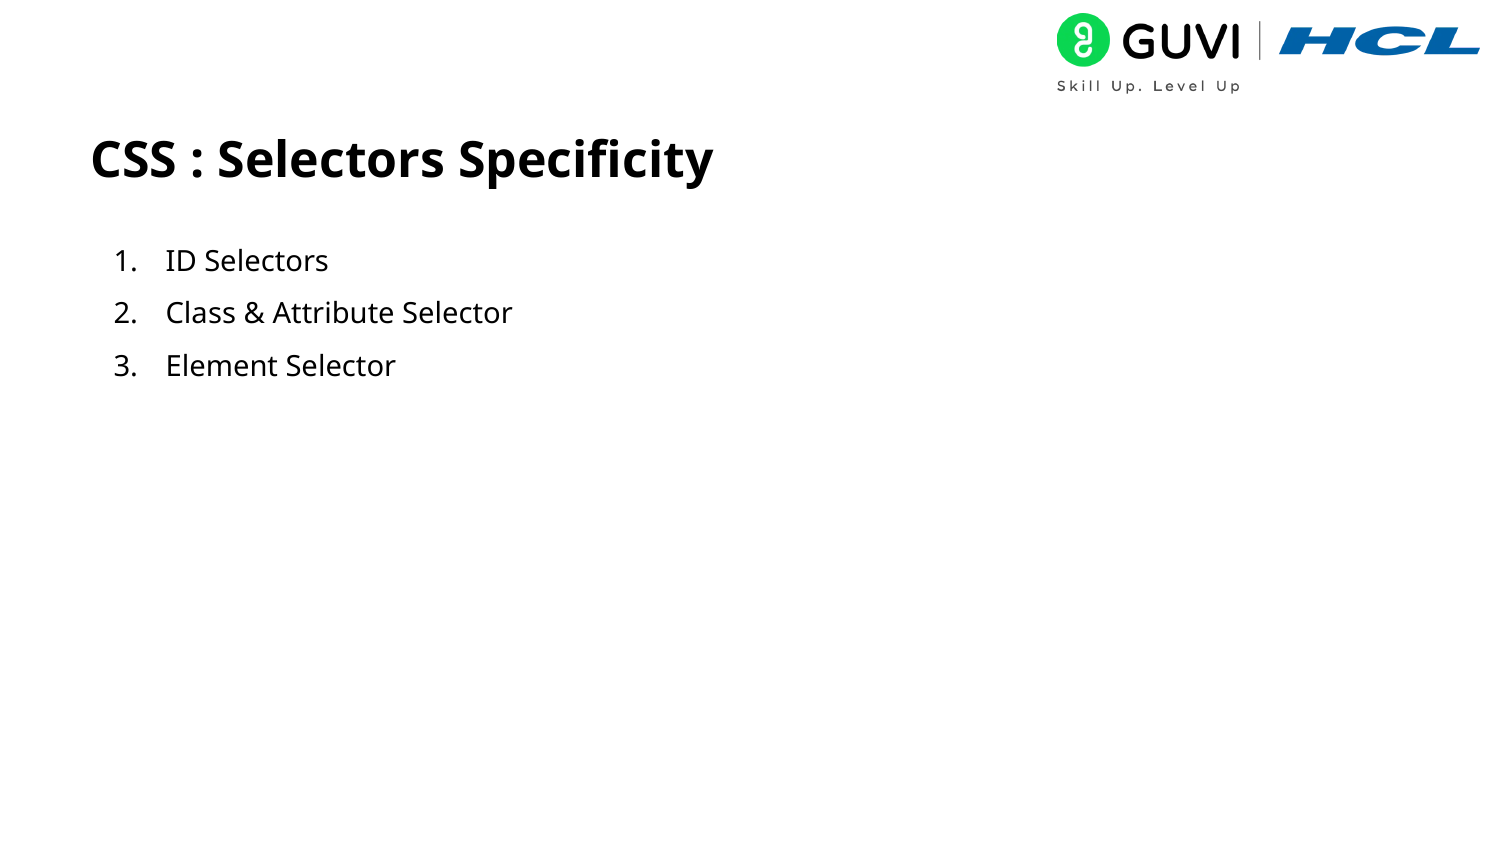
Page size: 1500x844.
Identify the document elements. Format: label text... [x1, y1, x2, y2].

title CSS : Selectors Specificity [75, 112, 1424, 209]
picture [1057, 13, 1480, 102]
text_box ID Selectors Class & Attribute Selector Element Selector [75, 209, 1425, 397]
